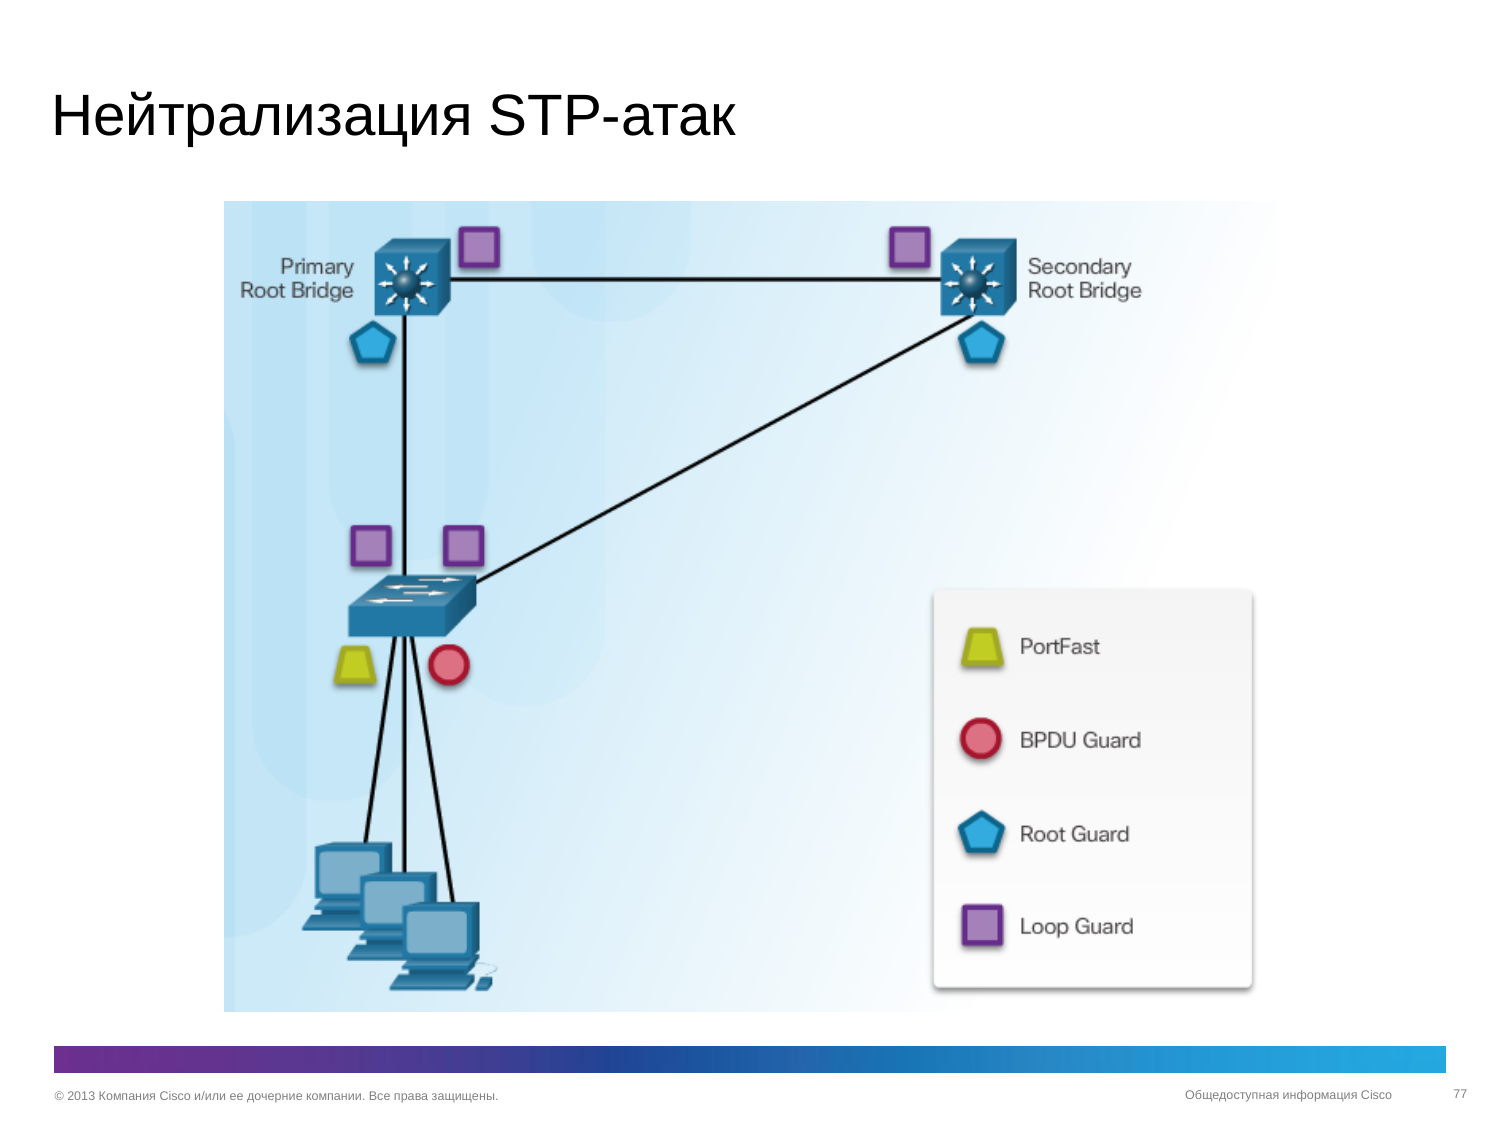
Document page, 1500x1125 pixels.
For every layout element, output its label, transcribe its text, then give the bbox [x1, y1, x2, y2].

title Нейтрализация STP-атак [37, 17, 1489, 155]
picture [224, 201, 1276, 1012]
picture [54, 1046, 1446, 1073]
